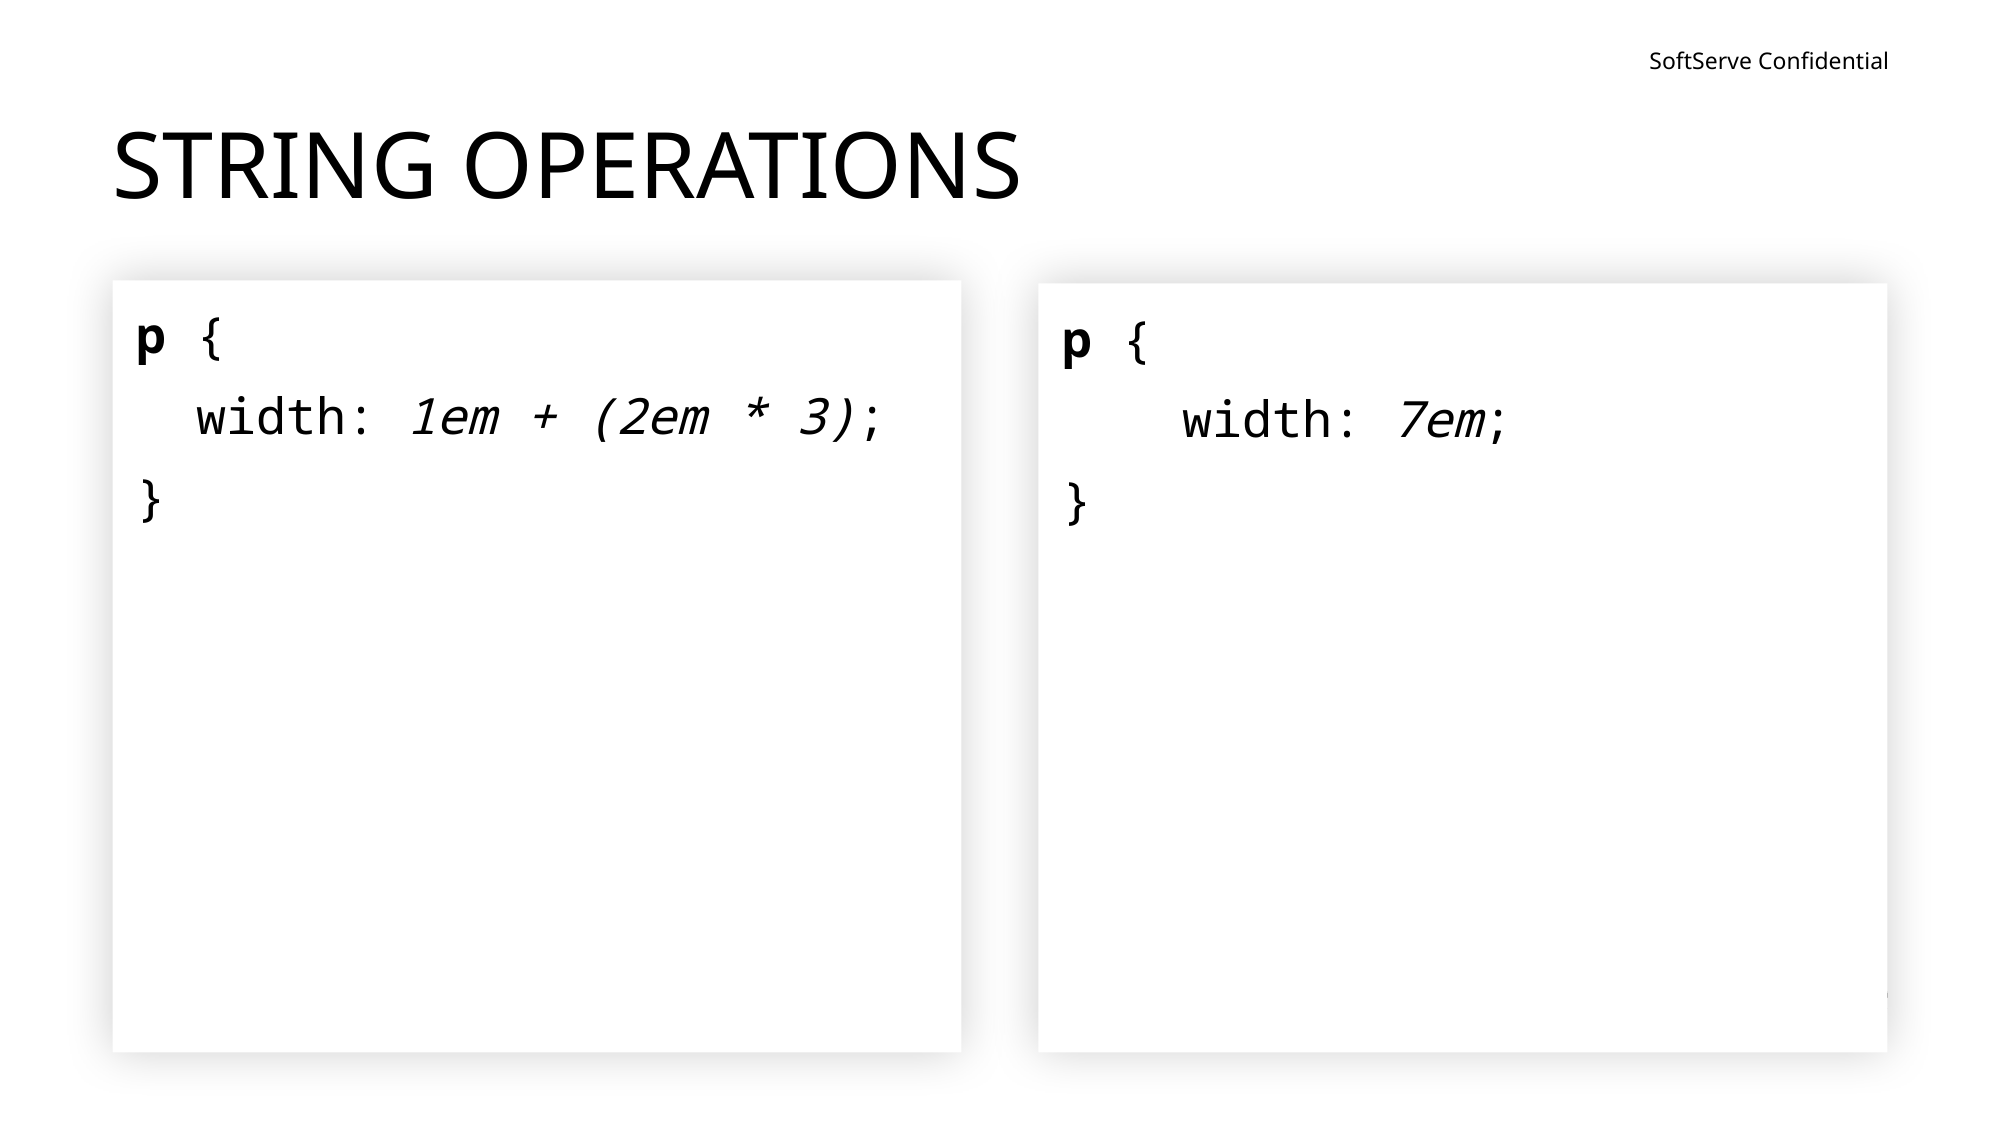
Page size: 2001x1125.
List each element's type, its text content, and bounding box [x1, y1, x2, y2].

title STRING OPERATIONS [112, 112, 1888, 225]
list p { width: 1em + (2em * 3); } [112, 280, 962, 1053]
list p { width: 7em; } [1038, 283, 1888, 1053]
